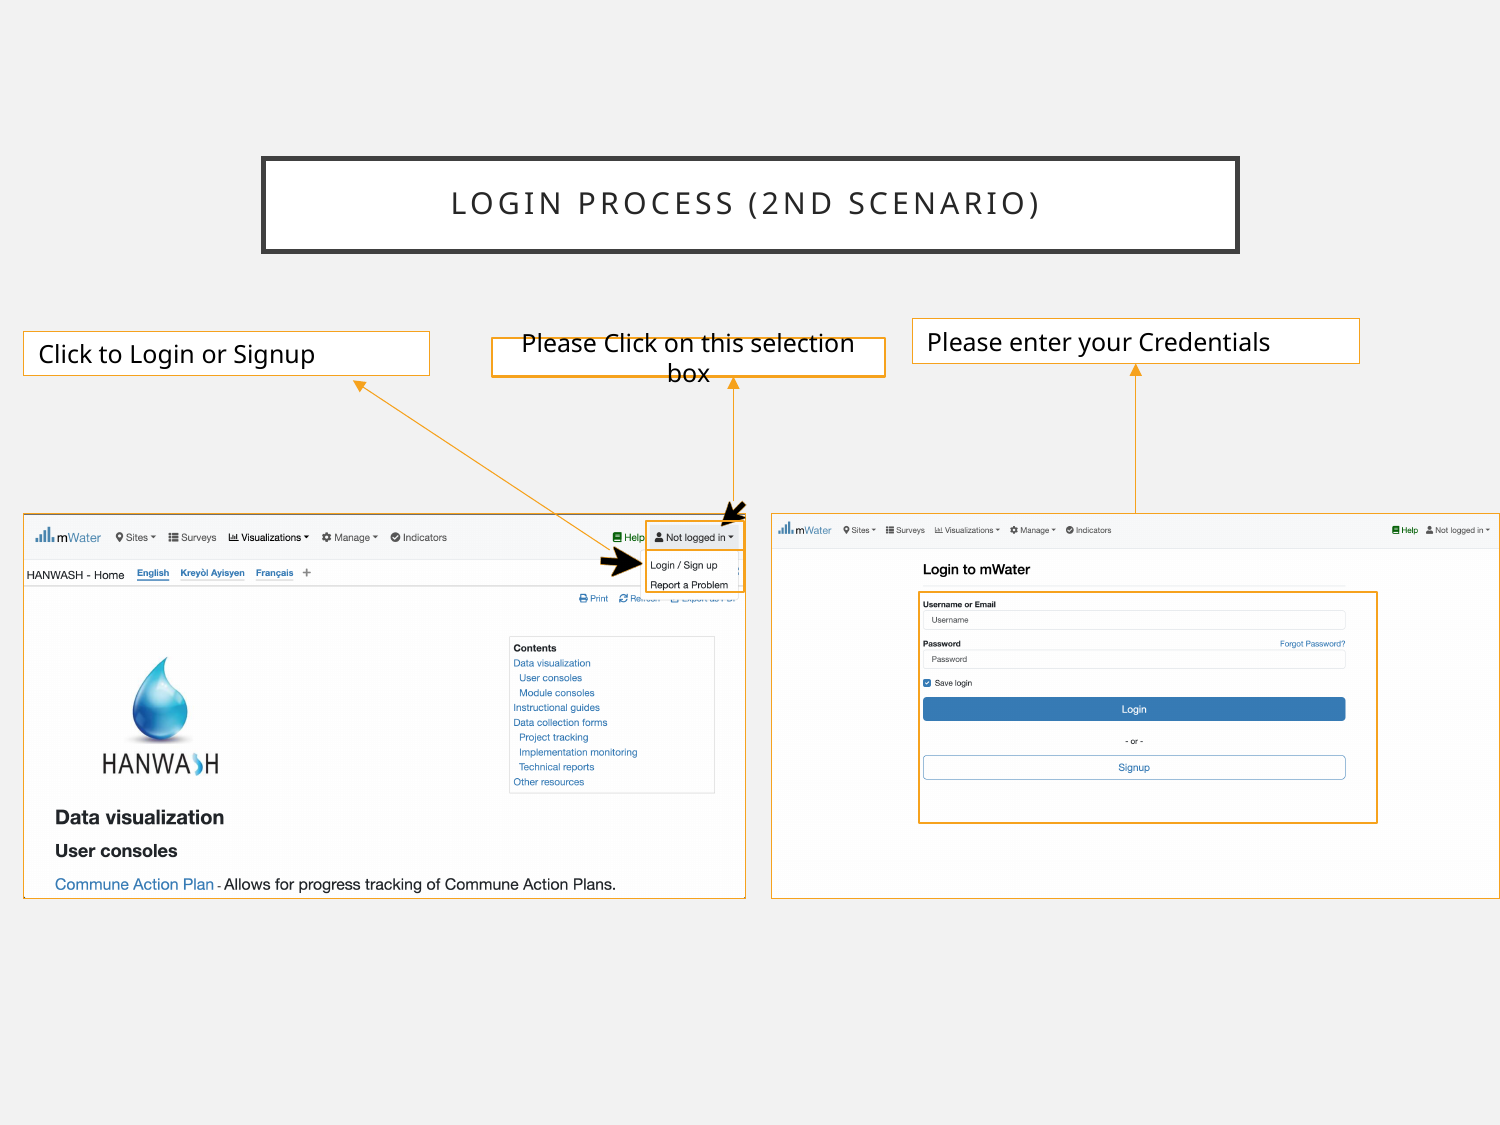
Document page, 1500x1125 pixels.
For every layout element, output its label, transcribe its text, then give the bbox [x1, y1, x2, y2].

text_box Click to Login or Signup [23, 331, 430, 376]
picture [712, 492, 755, 535]
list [23, 513, 746, 899]
picture [771, 513, 1500, 899]
title Login Process (2nd scenario) [261, 156, 1240, 254]
text_box Please enter your Credentials [912, 318, 1360, 364]
picture [592, 534, 648, 590]
text_box Please Click on this selection box [491, 337, 886, 378]
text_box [352, 380, 610, 550]
